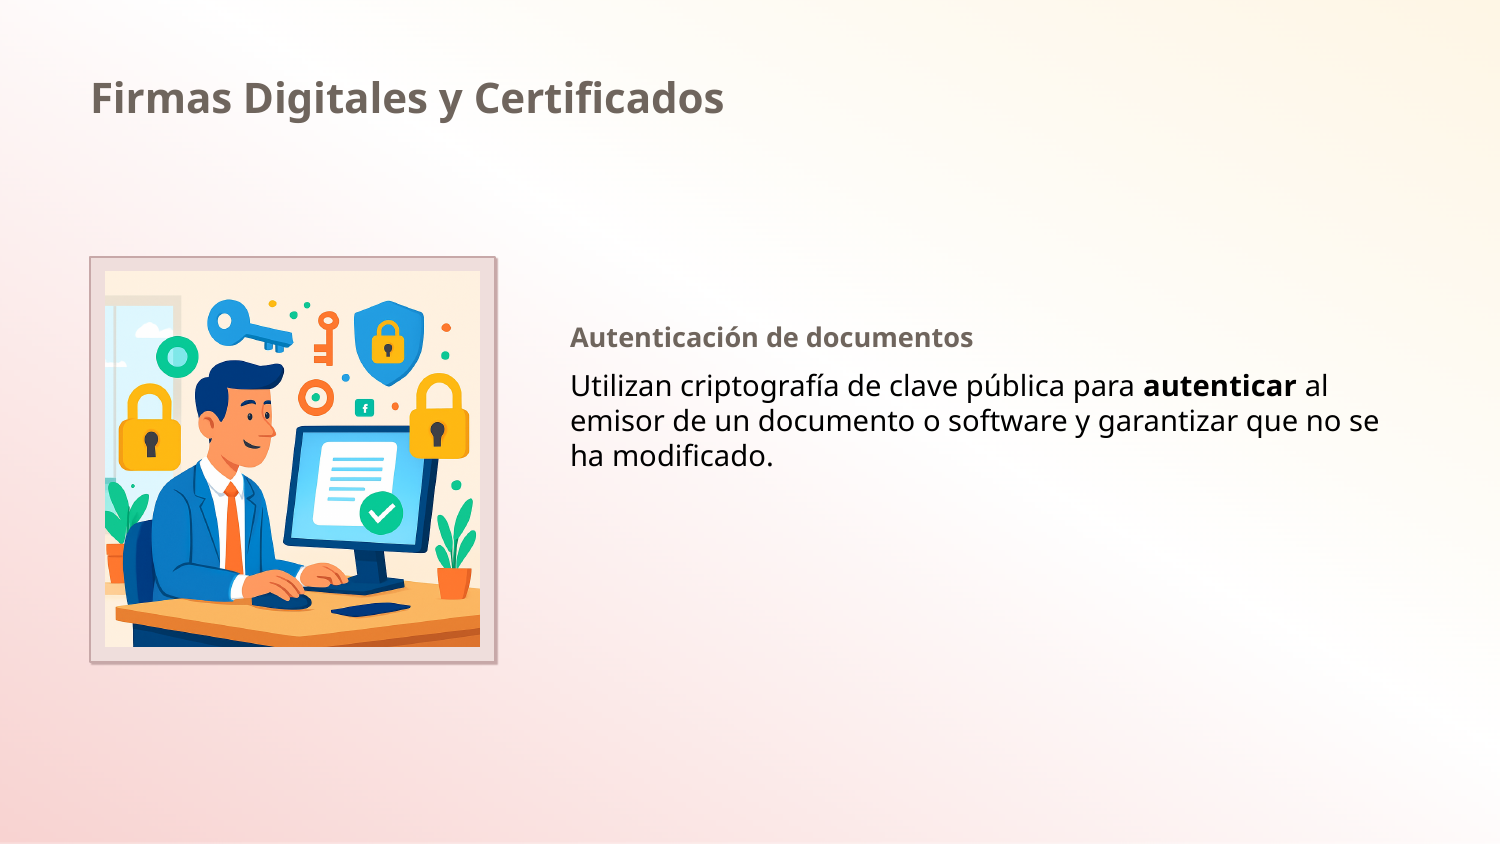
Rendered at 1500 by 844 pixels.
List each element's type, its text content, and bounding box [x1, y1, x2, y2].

text_box Firmas Digitales y Certificados [74, 59, 1425, 139]
picture [0, 0, 1500, 844]
text_box Autenticación de documentos [554, 307, 1425, 352]
text_box Utilizan criptografía de clave pública para autenticar al emisor de un documento o software y garantizar que no se ha modificado. [554, 352, 1425, 488]
text_box [89, 256, 495, 662]
